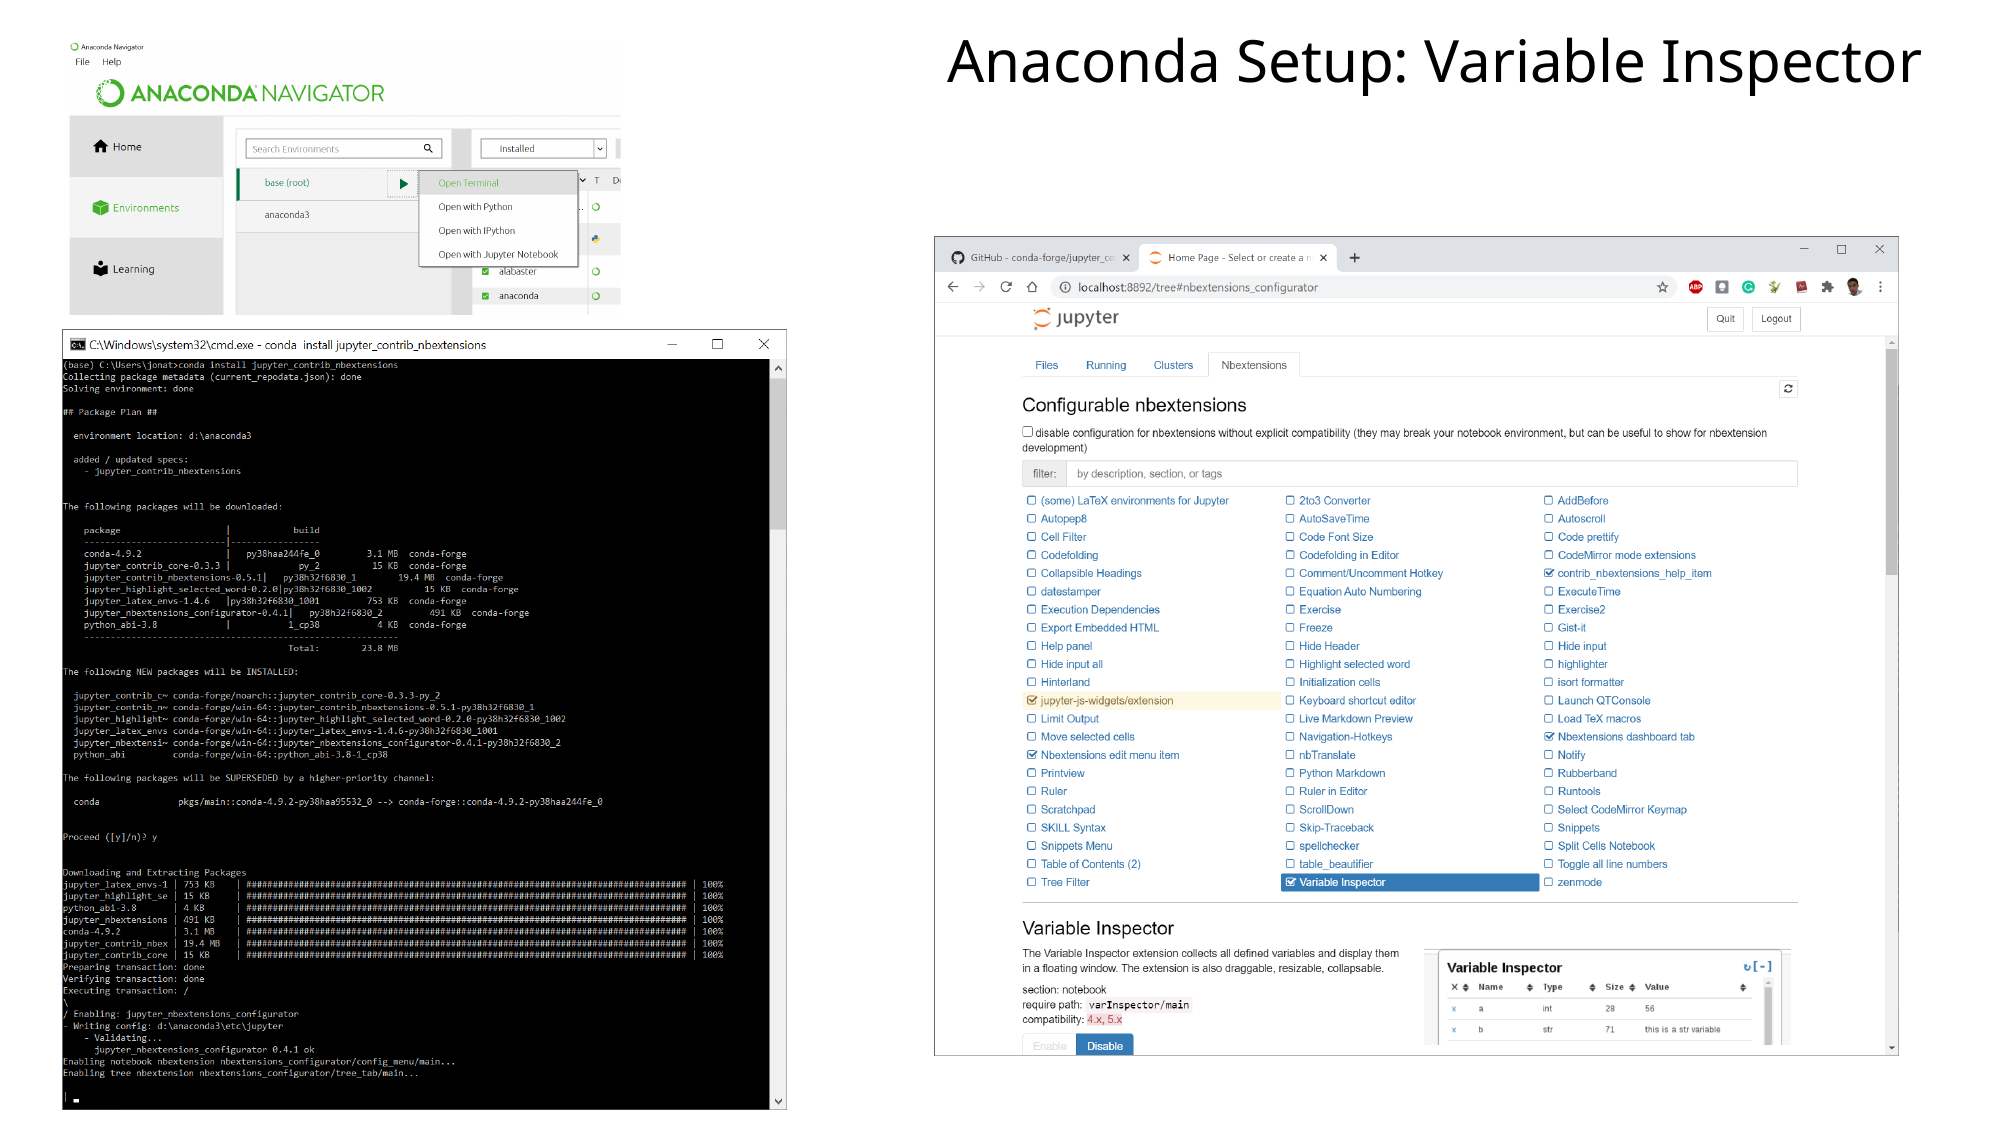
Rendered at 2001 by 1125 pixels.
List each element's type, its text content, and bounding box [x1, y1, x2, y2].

title Anaconda Setup: Variable Inspector [52, 15, 1953, 112]
picture [69, 40, 621, 315]
picture [62, 329, 787, 1110]
picture [934, 236, 1899, 1056]
